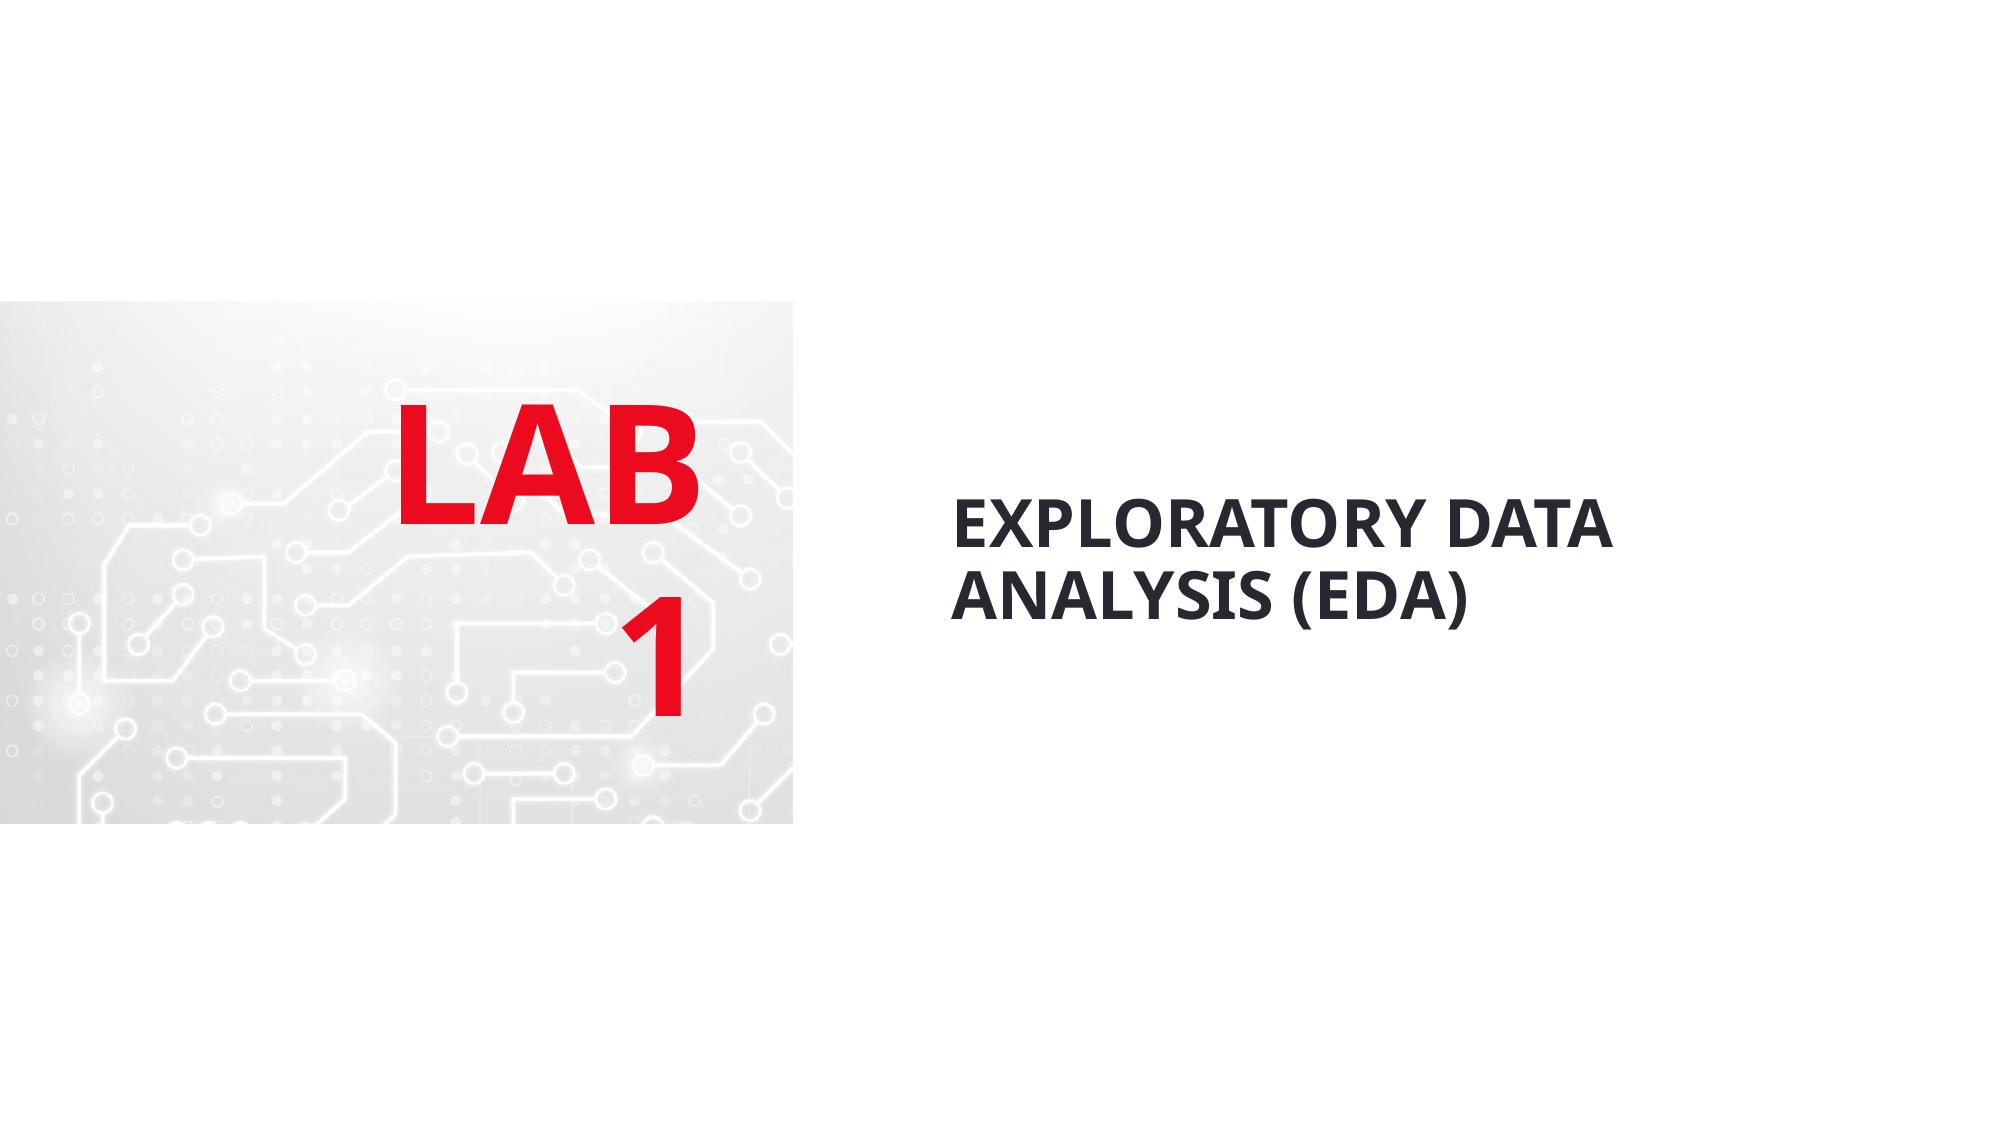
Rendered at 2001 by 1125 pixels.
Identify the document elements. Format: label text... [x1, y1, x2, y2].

title EXPLORATORY DATA ANALYSIS (EDA) [951, 489, 1885, 636]
picture [0, 301, 793, 824]
